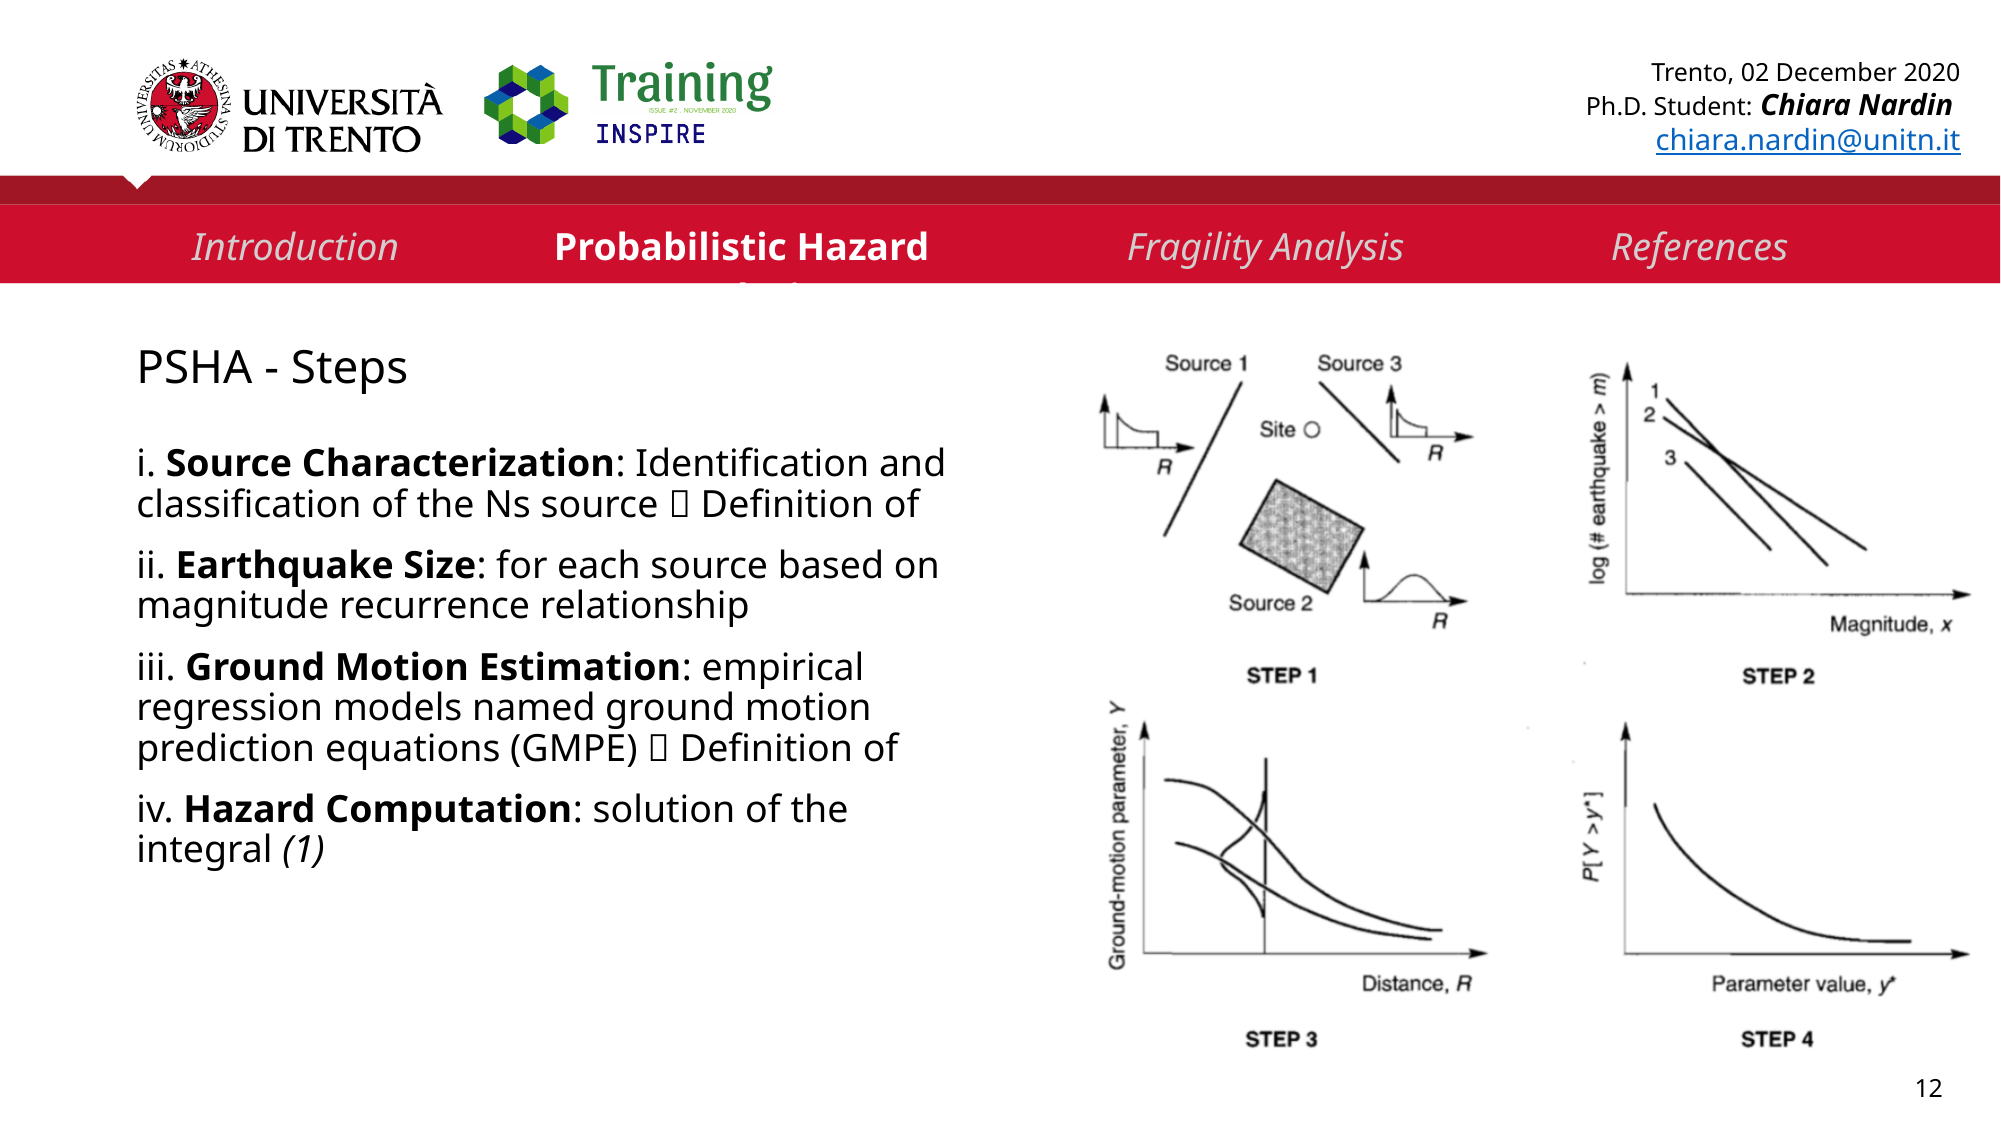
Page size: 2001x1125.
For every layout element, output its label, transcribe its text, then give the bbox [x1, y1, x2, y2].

table_header References [1518, 213, 1881, 318]
picture [0, 0, 2001, 1125]
table_header Fragility Analysis [1013, 213, 1518, 318]
text_box Trento, 02 December 2020 Ph.D. Student: Chiara Nardin chiara.nardin@unitn.it [1401, 48, 1976, 169]
slide_number 12 [1857, 1066, 2000, 1125]
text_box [476, 61, 777, 163]
list PSHA - Steps [121, 336, 1041, 408]
table_header Probabilistic Hazard Analysis [470, 213, 1013, 318]
table_header Introduction [122, 213, 470, 318]
